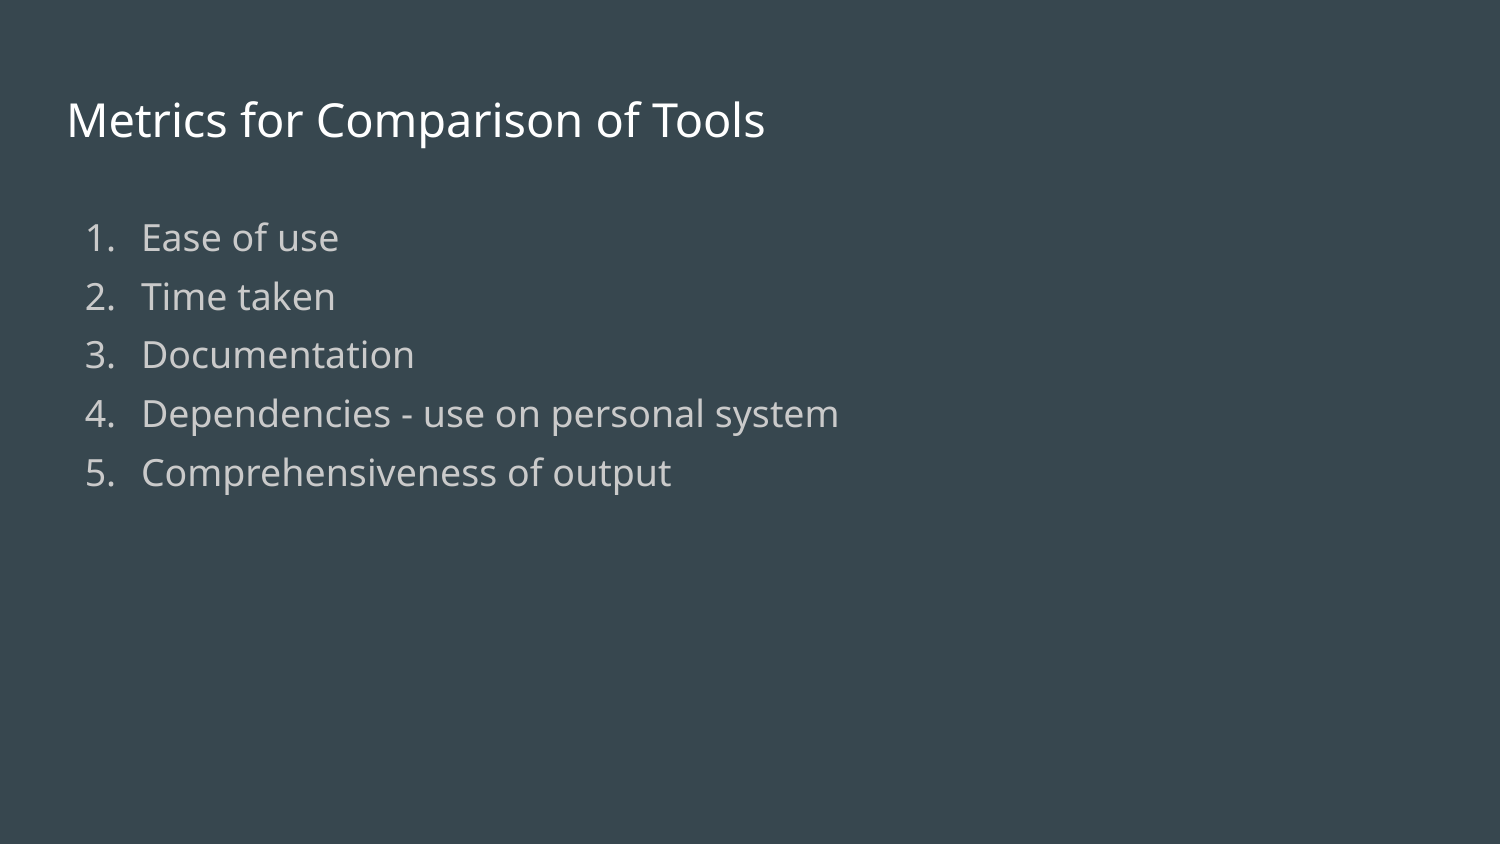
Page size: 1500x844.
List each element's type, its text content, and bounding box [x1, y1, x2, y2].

list Ease of use Time taken Documentation Dependencies - use on personal system Comprehensiveness of output [51, 189, 1449, 750]
title Metrics for Comparison of Tools [51, 72, 1449, 167]
